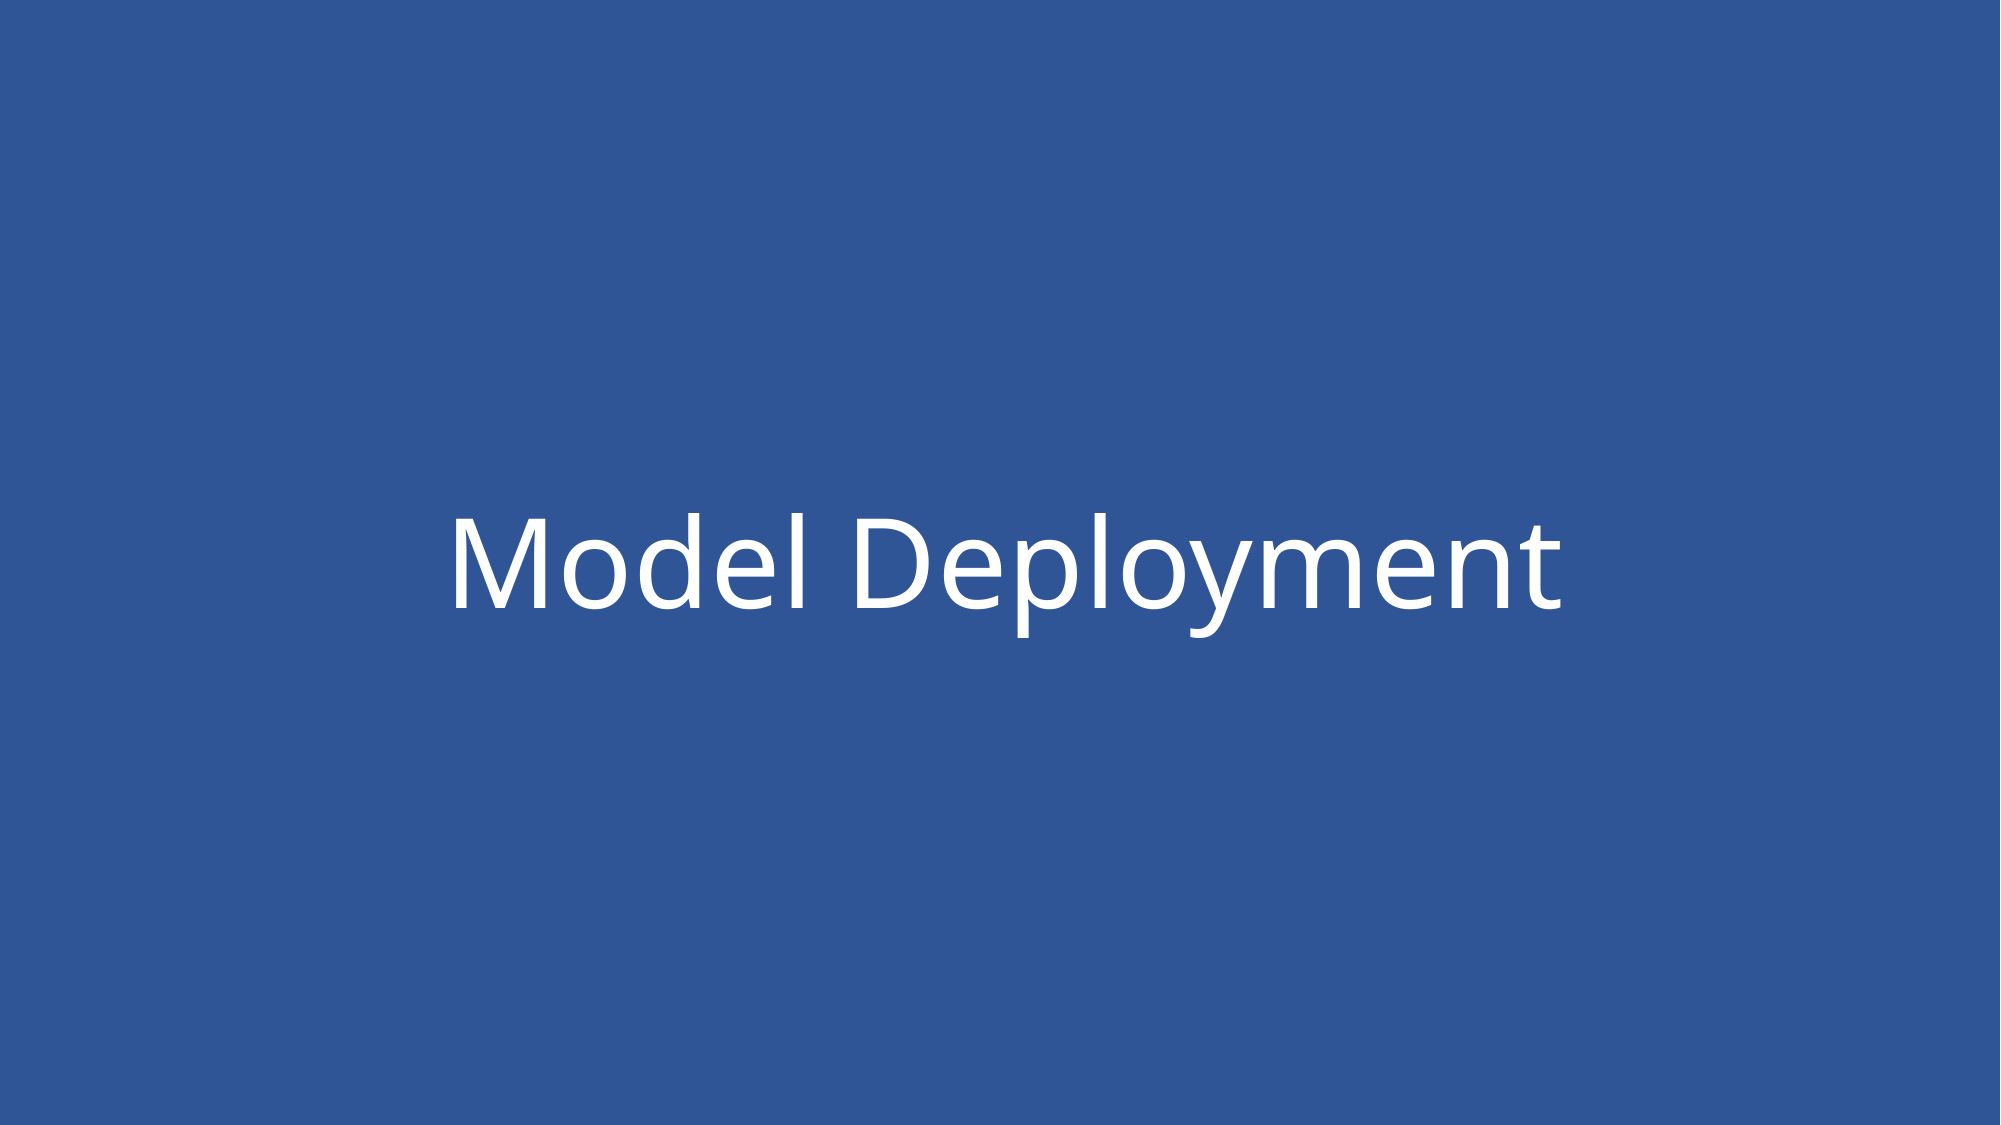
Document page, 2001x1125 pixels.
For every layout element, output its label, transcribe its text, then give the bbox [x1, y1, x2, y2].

title Model Deployment [254, 483, 1755, 644]
